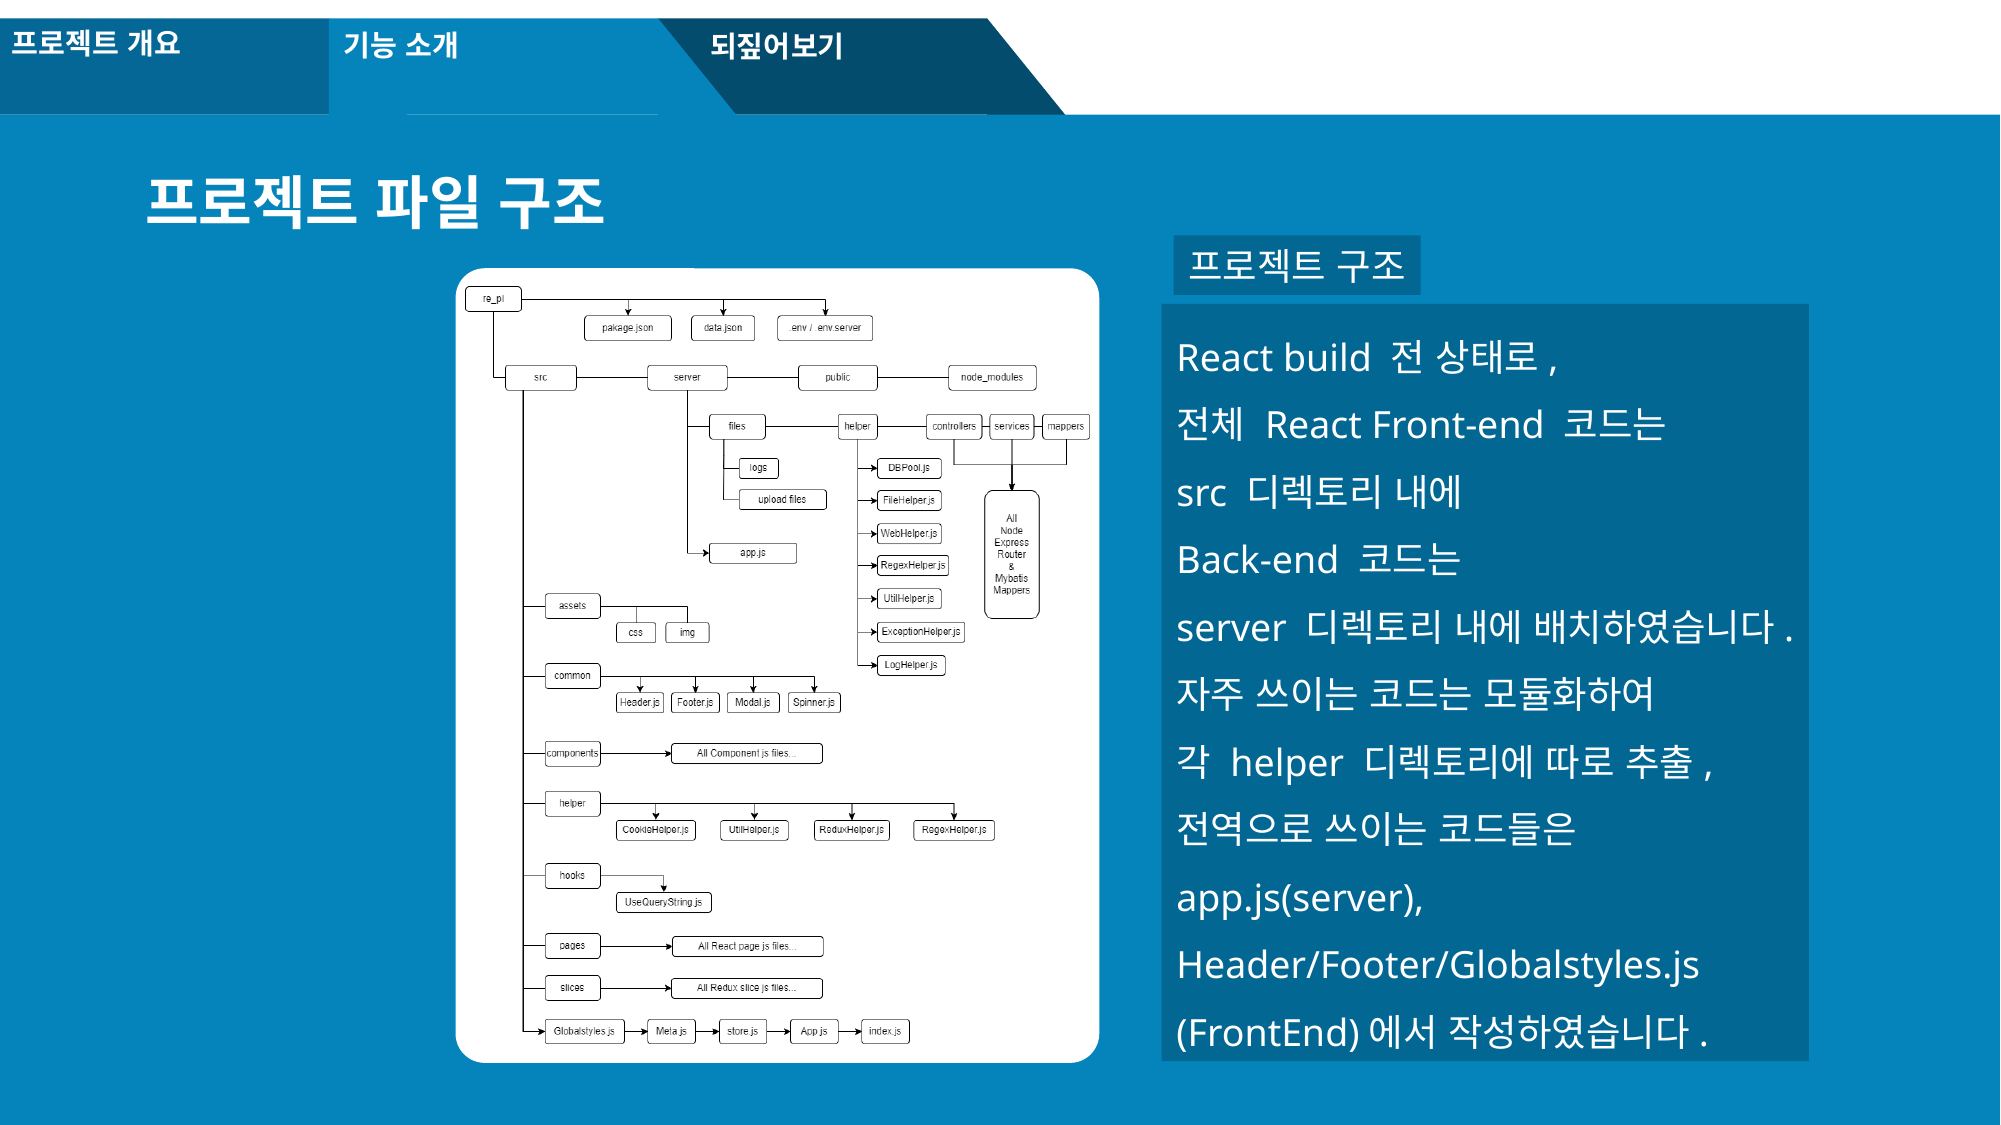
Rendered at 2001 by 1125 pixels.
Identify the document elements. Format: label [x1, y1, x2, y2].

text_box [1177, 235, 1794, 1061]
text_box [0, 18, 2000, 1125]
text_box [455, 268, 1100, 1063]
